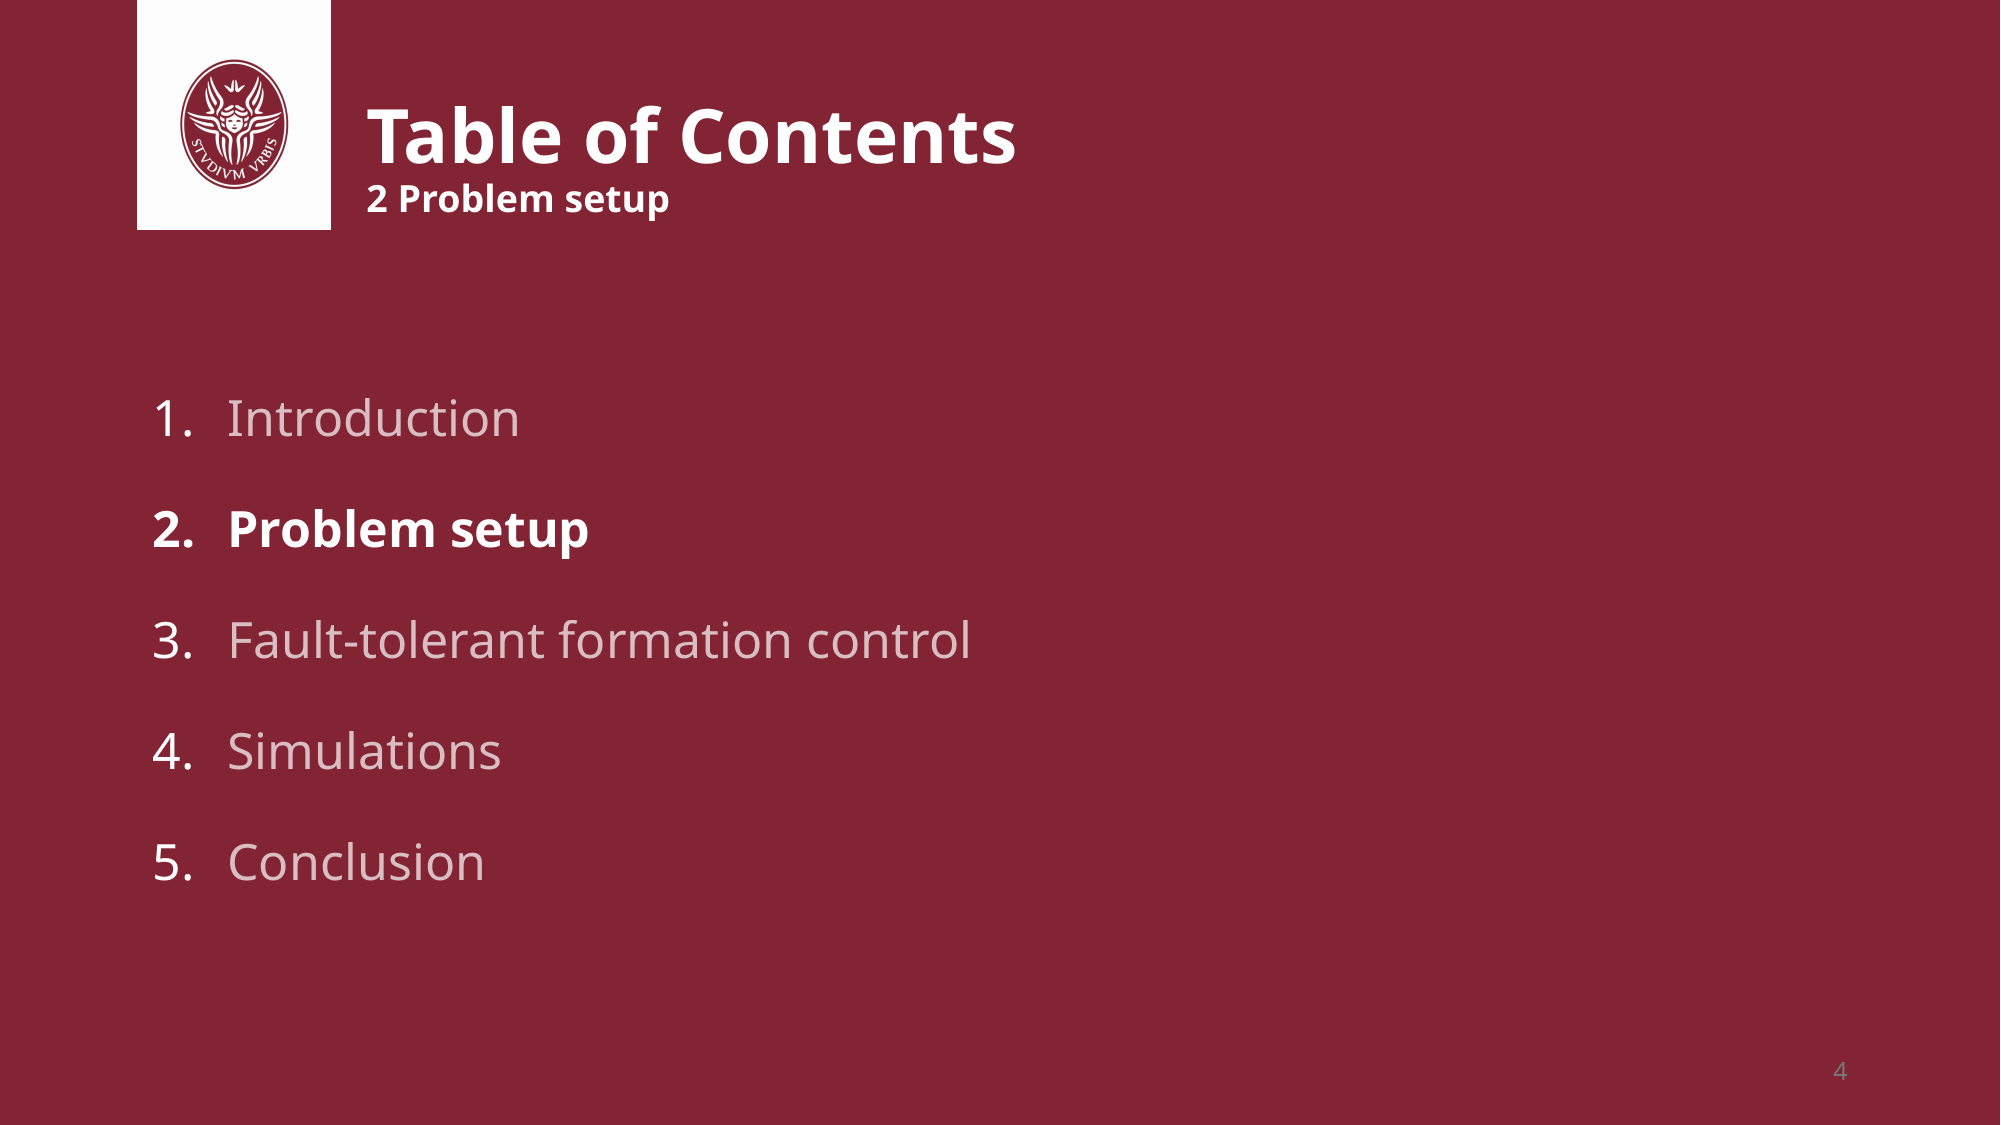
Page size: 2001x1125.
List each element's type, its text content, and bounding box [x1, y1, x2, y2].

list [136, 0, 331, 230]
slide_number 4 [1412, 1042, 1863, 1103]
title Table of Contents 2 Problem setup [351, 0, 1884, 228]
text_box Introduction Problem setup Fault-tolerant formation control Simulations Conclusion [137, 299, 1863, 1014]
